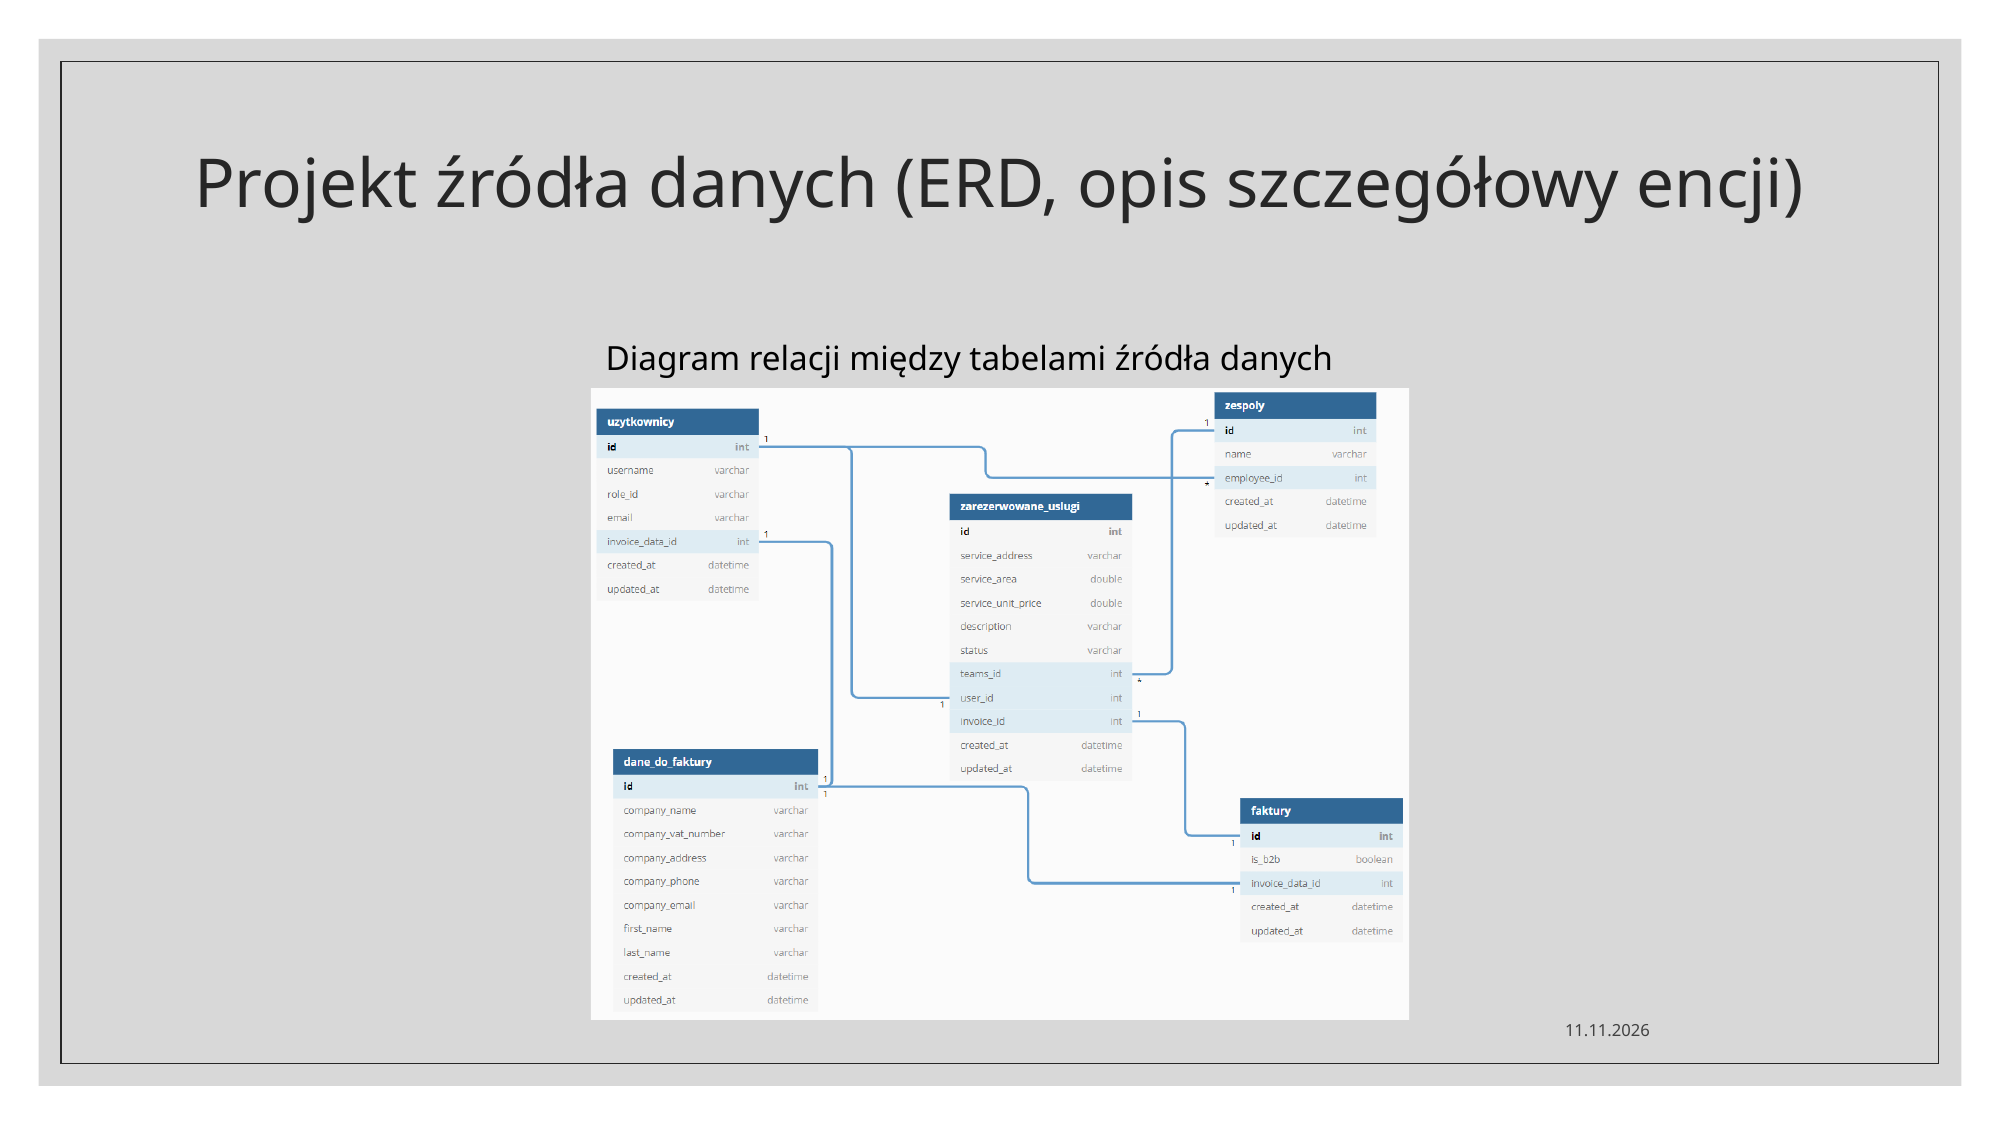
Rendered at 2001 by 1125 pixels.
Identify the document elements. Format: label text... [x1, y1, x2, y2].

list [590, 388, 1410, 1020]
text_box Diagram relacji między tabelami źródła danych [590, 329, 1519, 385]
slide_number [1190, 990, 1665, 1050]
title Projekt źródła danych (ERD, opis szczegółowy encji) [174, 105, 1825, 267]
